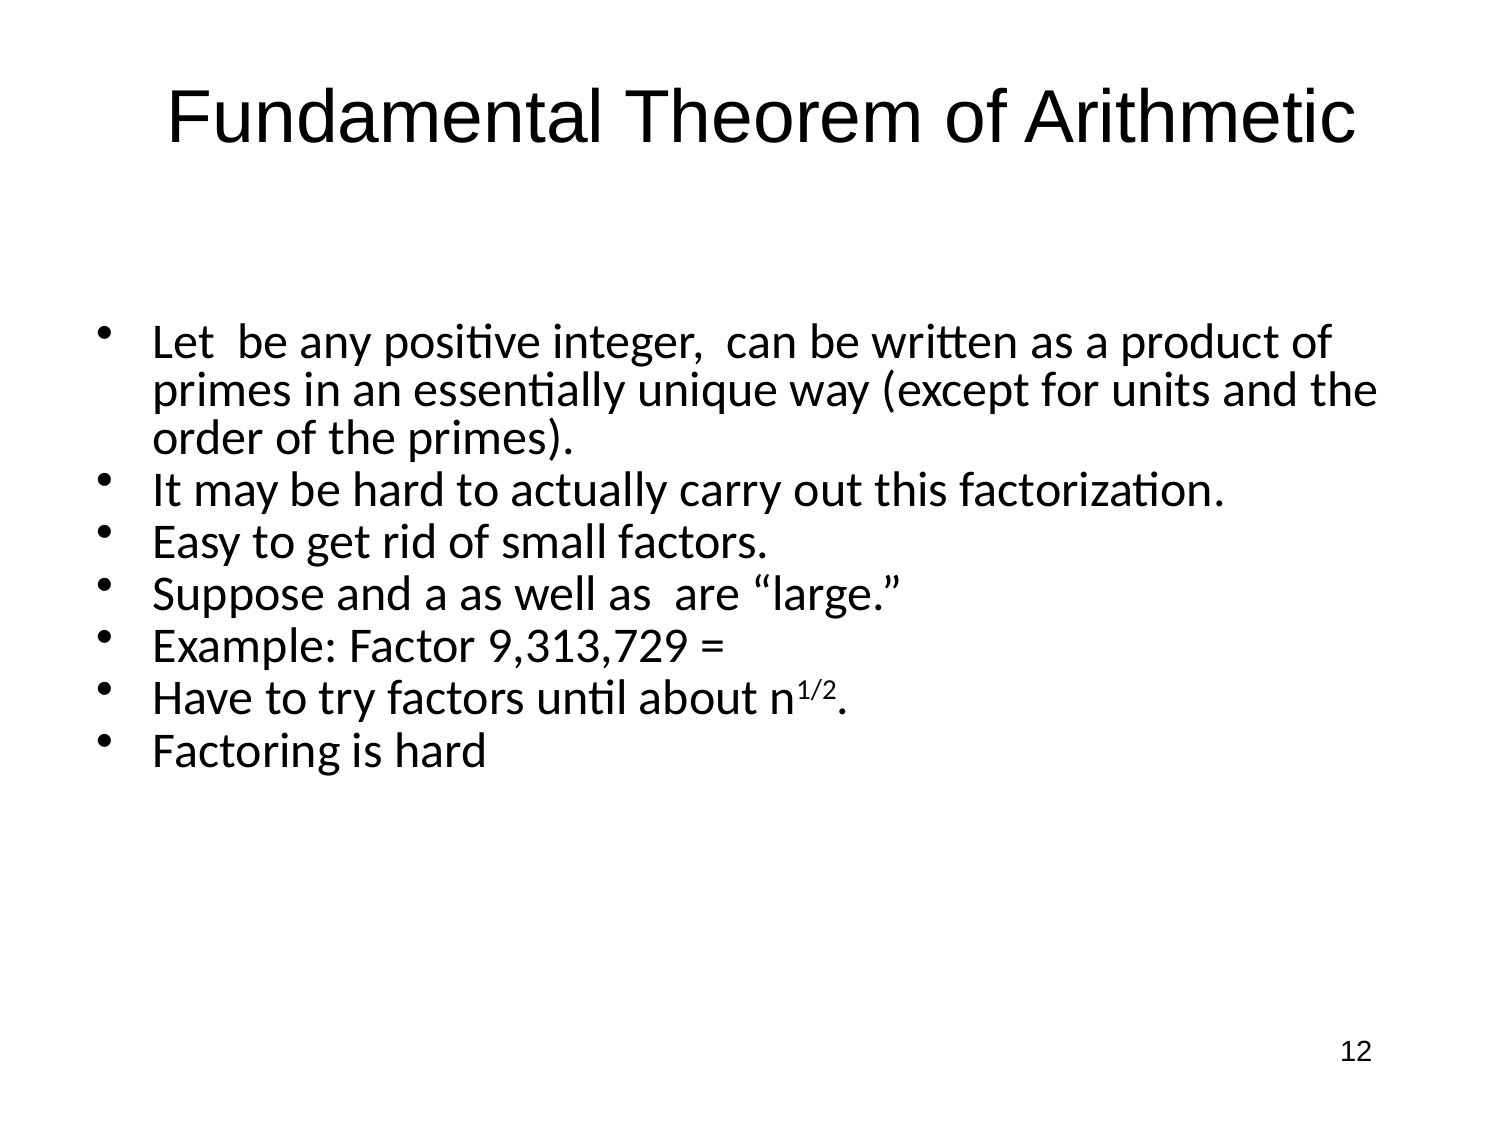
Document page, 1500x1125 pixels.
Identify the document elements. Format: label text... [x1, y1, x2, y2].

slide_number 12 [1074, 1024, 1388, 1101]
title Fundamental Theorem of Arithmetic [124, 49, 1401, 176]
